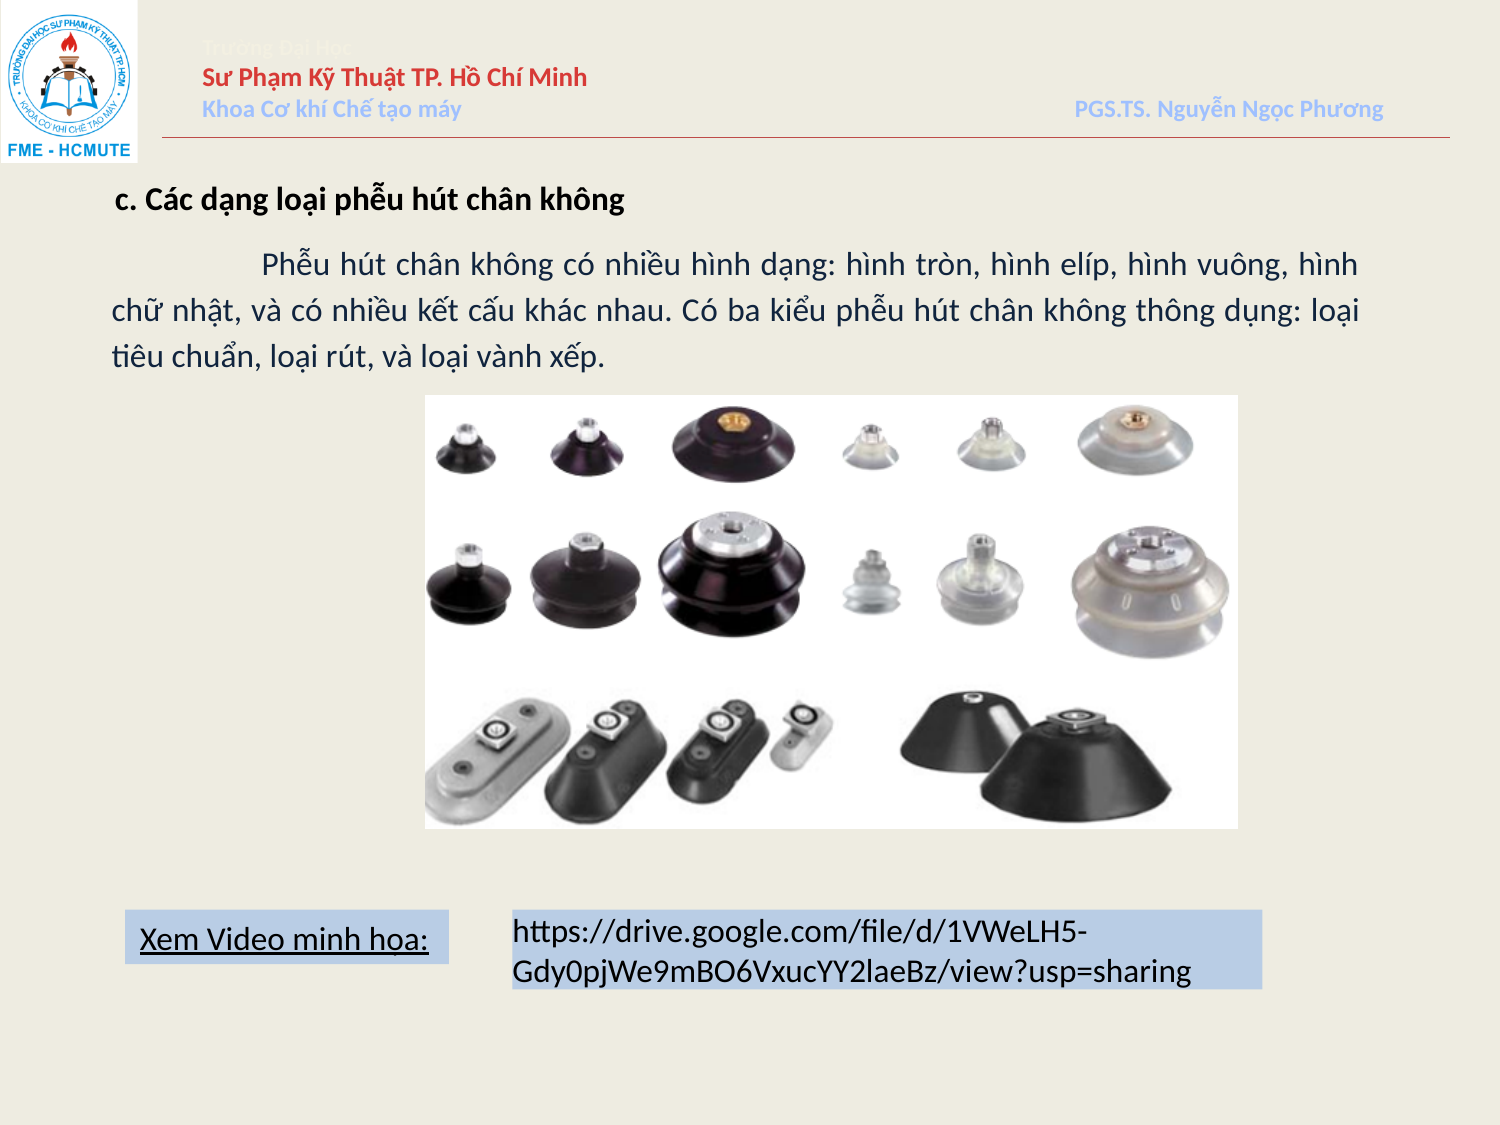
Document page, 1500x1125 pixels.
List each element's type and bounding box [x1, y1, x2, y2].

text_box [96, 169, 1376, 991]
picture [0, 1, 138, 163]
